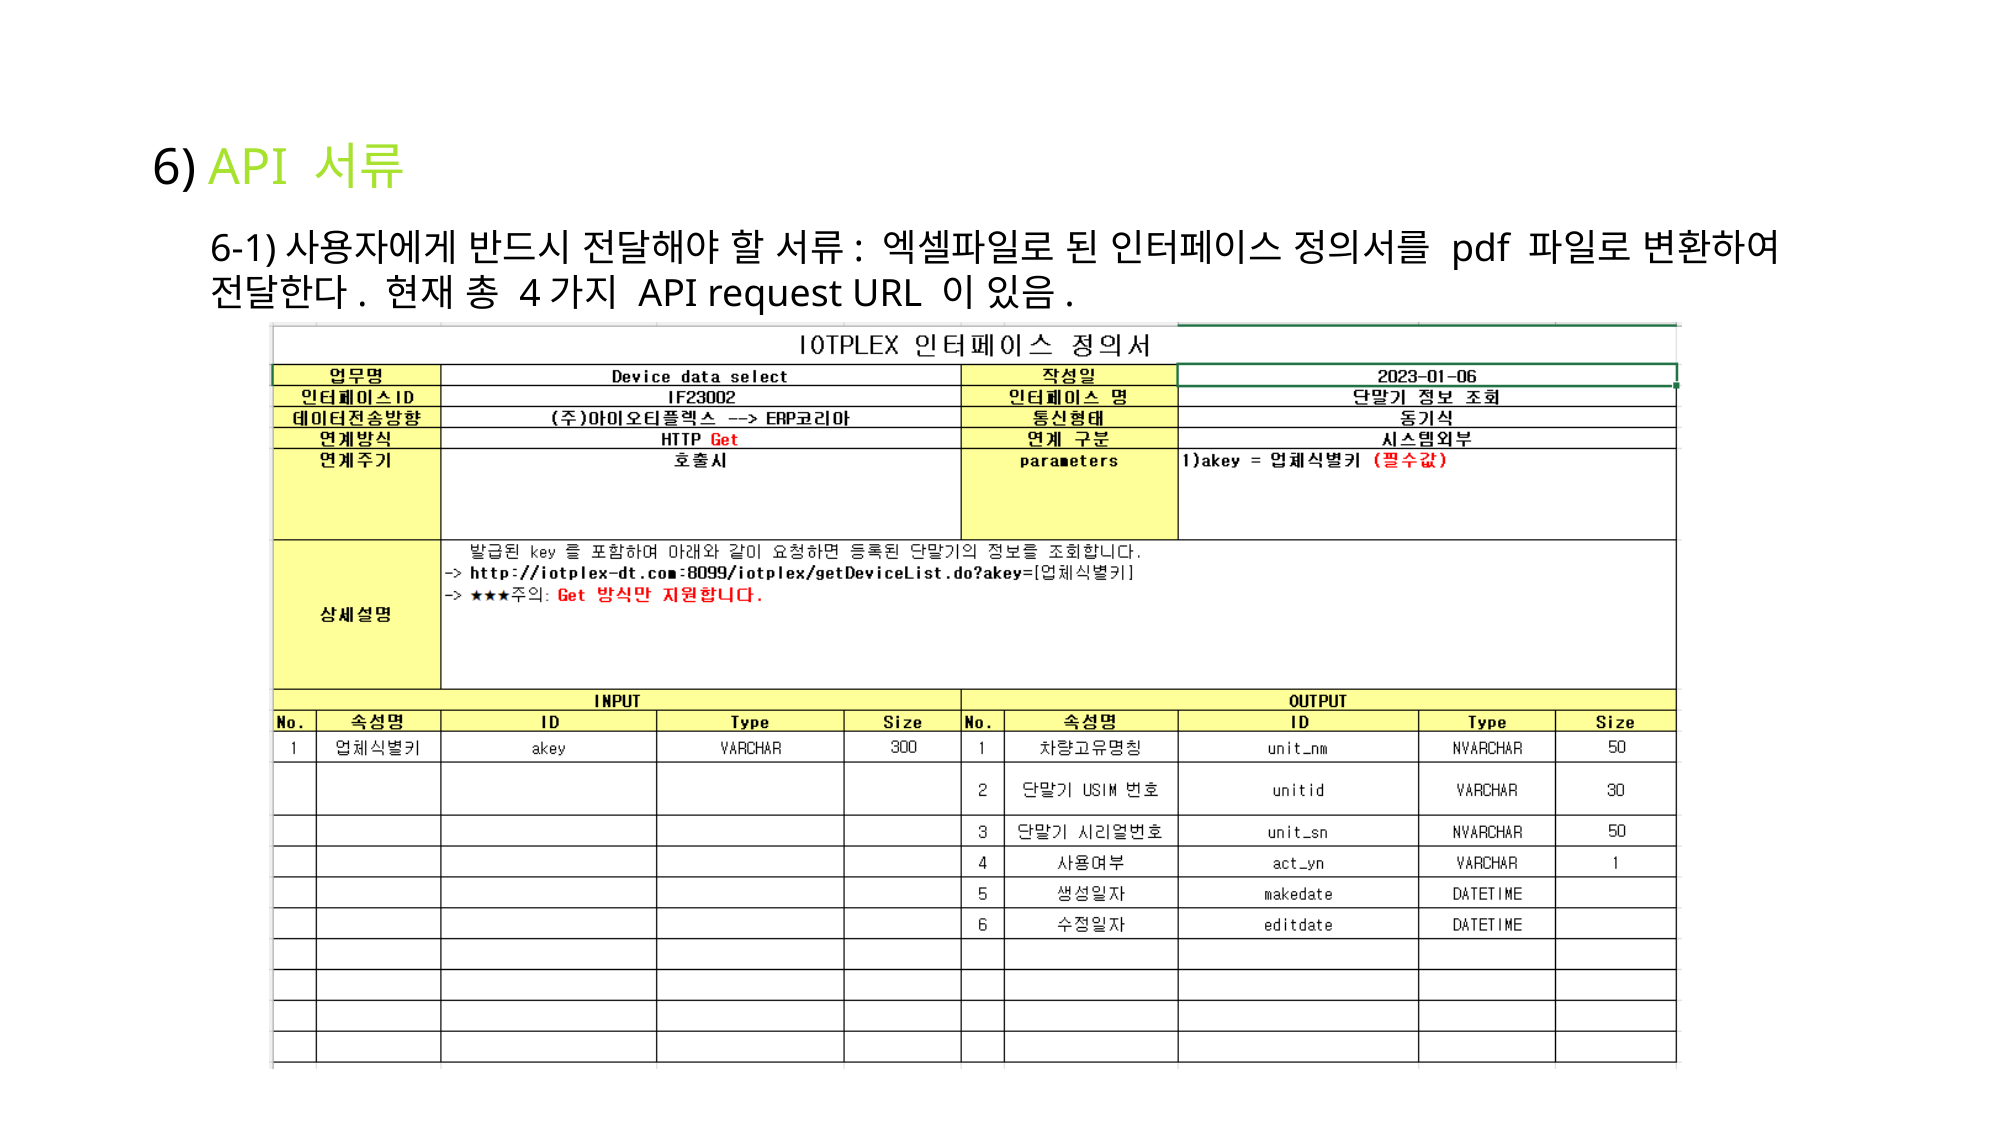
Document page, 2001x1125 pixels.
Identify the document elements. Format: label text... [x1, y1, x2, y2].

title 6) API 서류 [137, 59, 1863, 278]
picture [269, 322, 1682, 1069]
text_box 6-1)사용자에게 반드시 전달해야 할 서류: 엑셀파일로 된 인터페이스 정의서를 pdf 파일로 변환하여 전달한다. 현재 총 4가지 API request URL 이 있음. [195, 216, 1807, 322]
